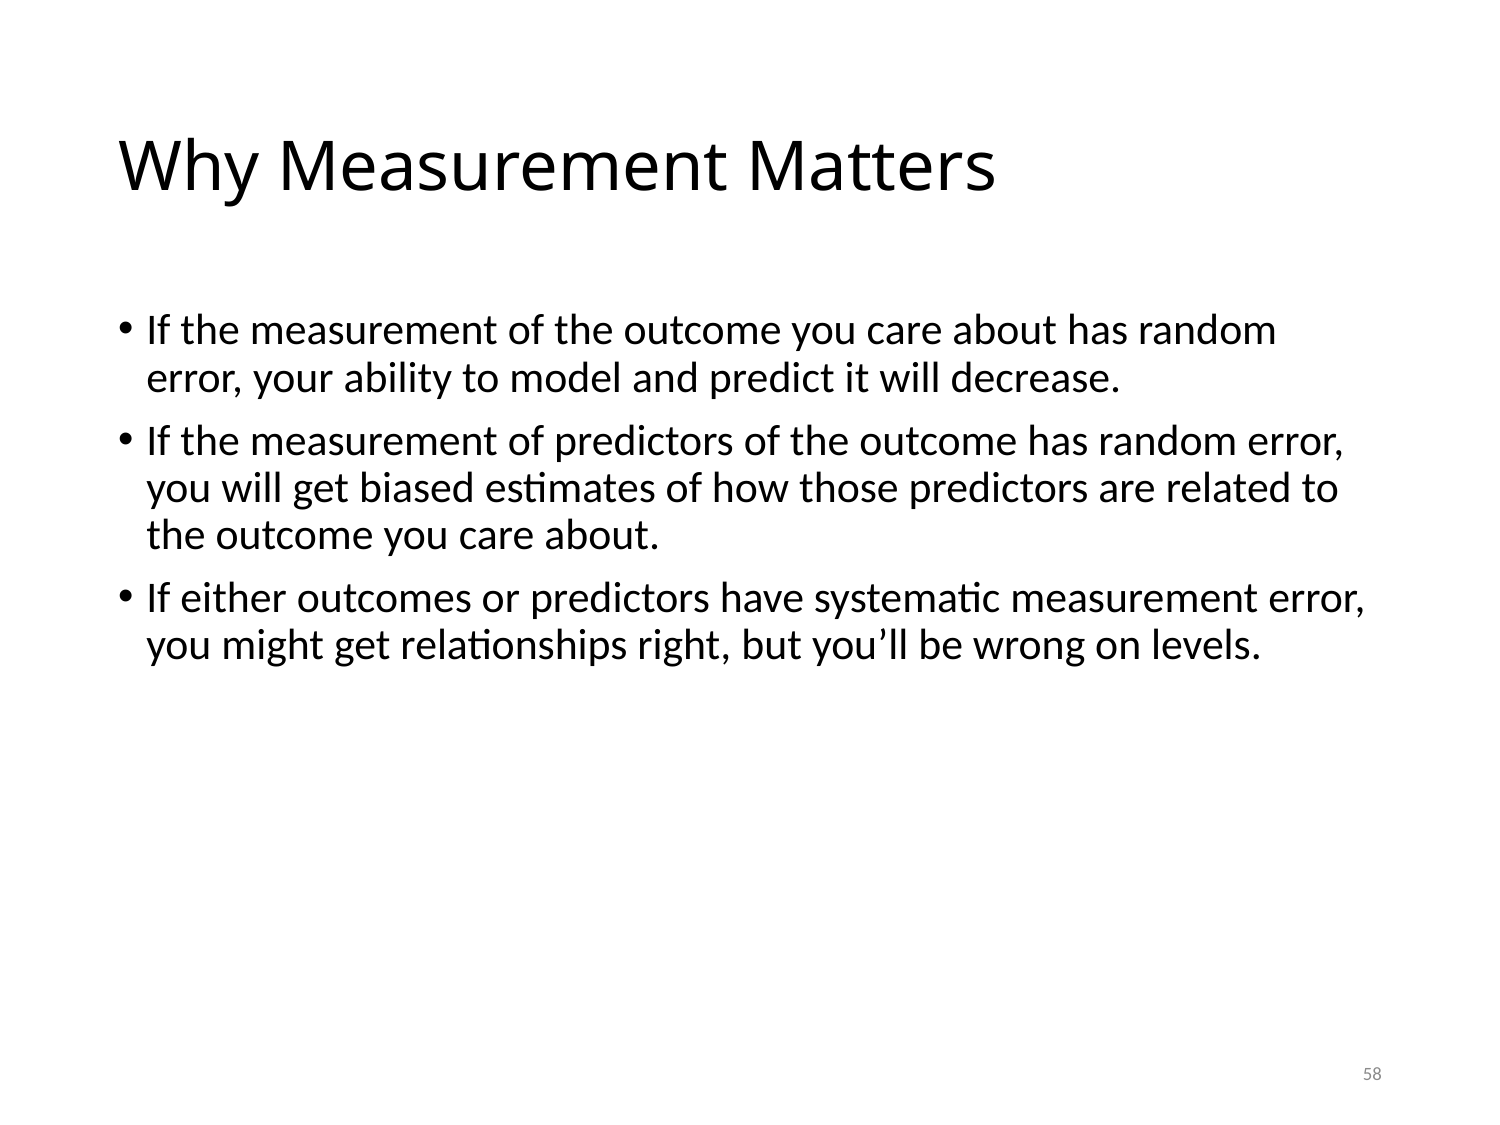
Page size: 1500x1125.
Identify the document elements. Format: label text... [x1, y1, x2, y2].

slide_number 58 [1059, 1042, 1397, 1103]
list If the measurement of the outcome you care about has random error, your ability to model and predict it will decrease. If the measurement of predictors of the outcome has random error, you will get biased estimates of how those predictors are related to the outcome you care about. If either outcomes or predictors have systematic measurement error, you might get relationships right, but you’ll be wrong on levels. [103, 299, 1397, 1014]
title Why Measurement Matters [103, 59, 1397, 278]
